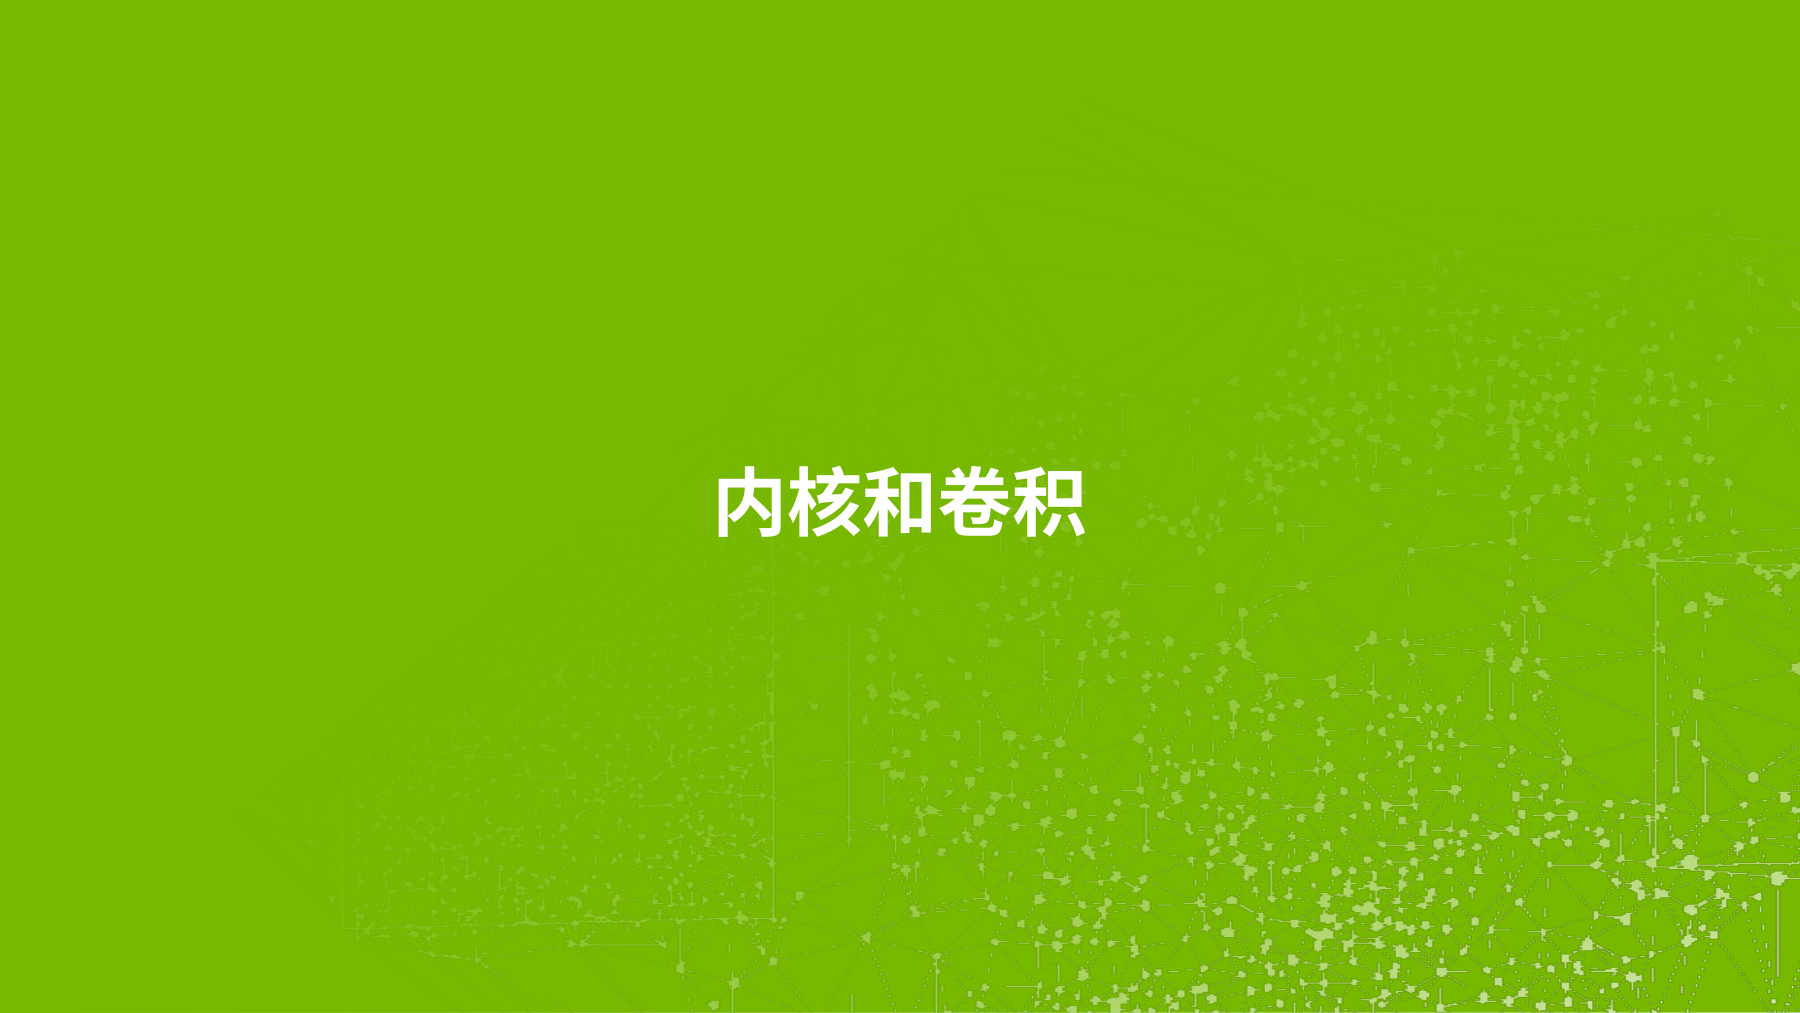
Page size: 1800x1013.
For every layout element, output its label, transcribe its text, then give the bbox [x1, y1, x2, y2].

title 内核和卷积 [81, 457, 1719, 555]
